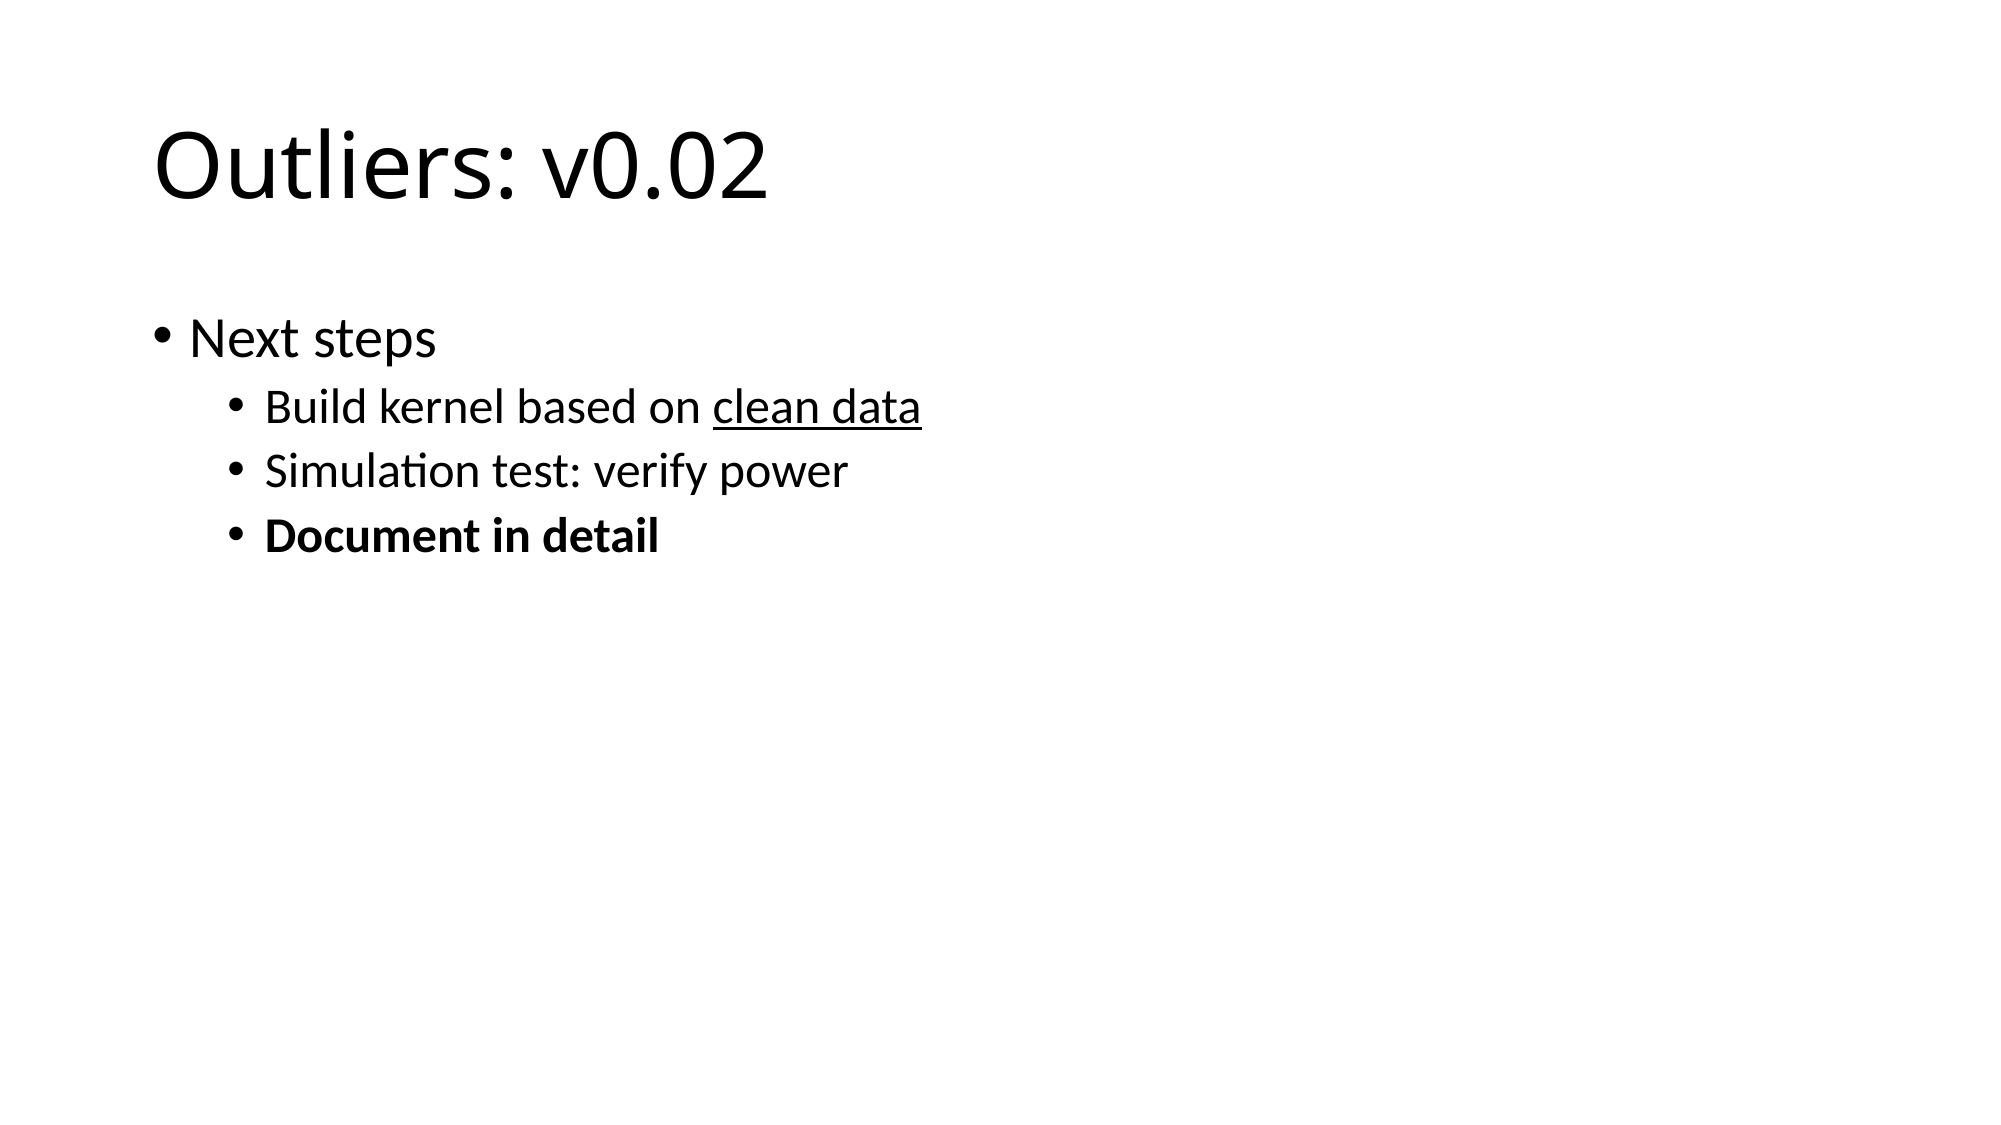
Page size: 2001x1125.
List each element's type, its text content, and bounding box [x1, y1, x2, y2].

list Next steps Build kernel based on clean data Simulation test: verify power Document in detail [137, 299, 1863, 1014]
title Outliers: v0.02 [137, 59, 1863, 278]
